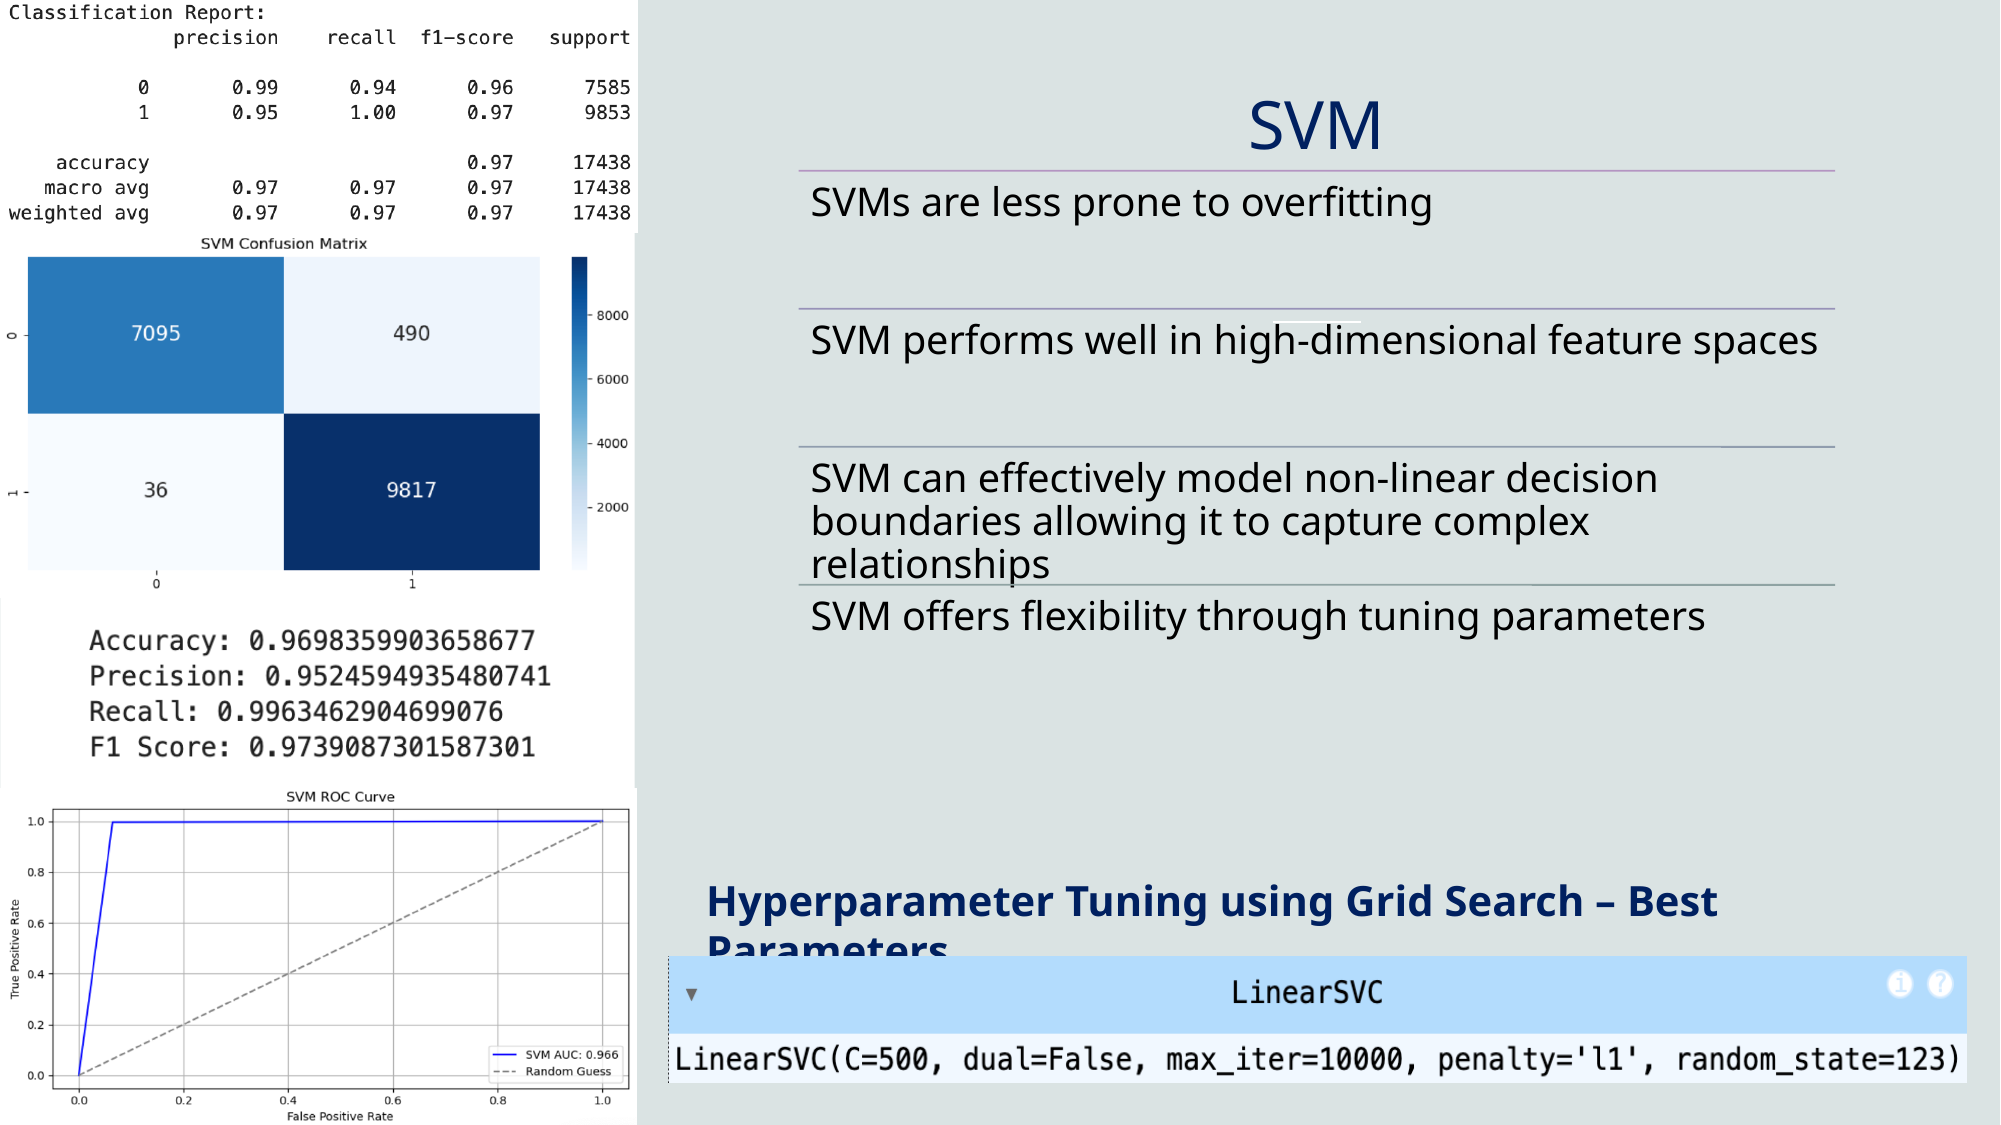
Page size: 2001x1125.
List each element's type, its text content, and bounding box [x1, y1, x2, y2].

title SVM [798, 64, 1836, 169]
text_box [0, 233, 636, 788]
text_box [636, 0, 2000, 1125]
picture [80, 624, 555, 770]
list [798, 170, 1836, 724]
text_box Hyperparameter Tuning using Grid Search – Best Parameters [691, 867, 1795, 956]
picture [0, 788, 637, 1125]
picture [668, 956, 1967, 1083]
picture [0, 0, 638, 599]
